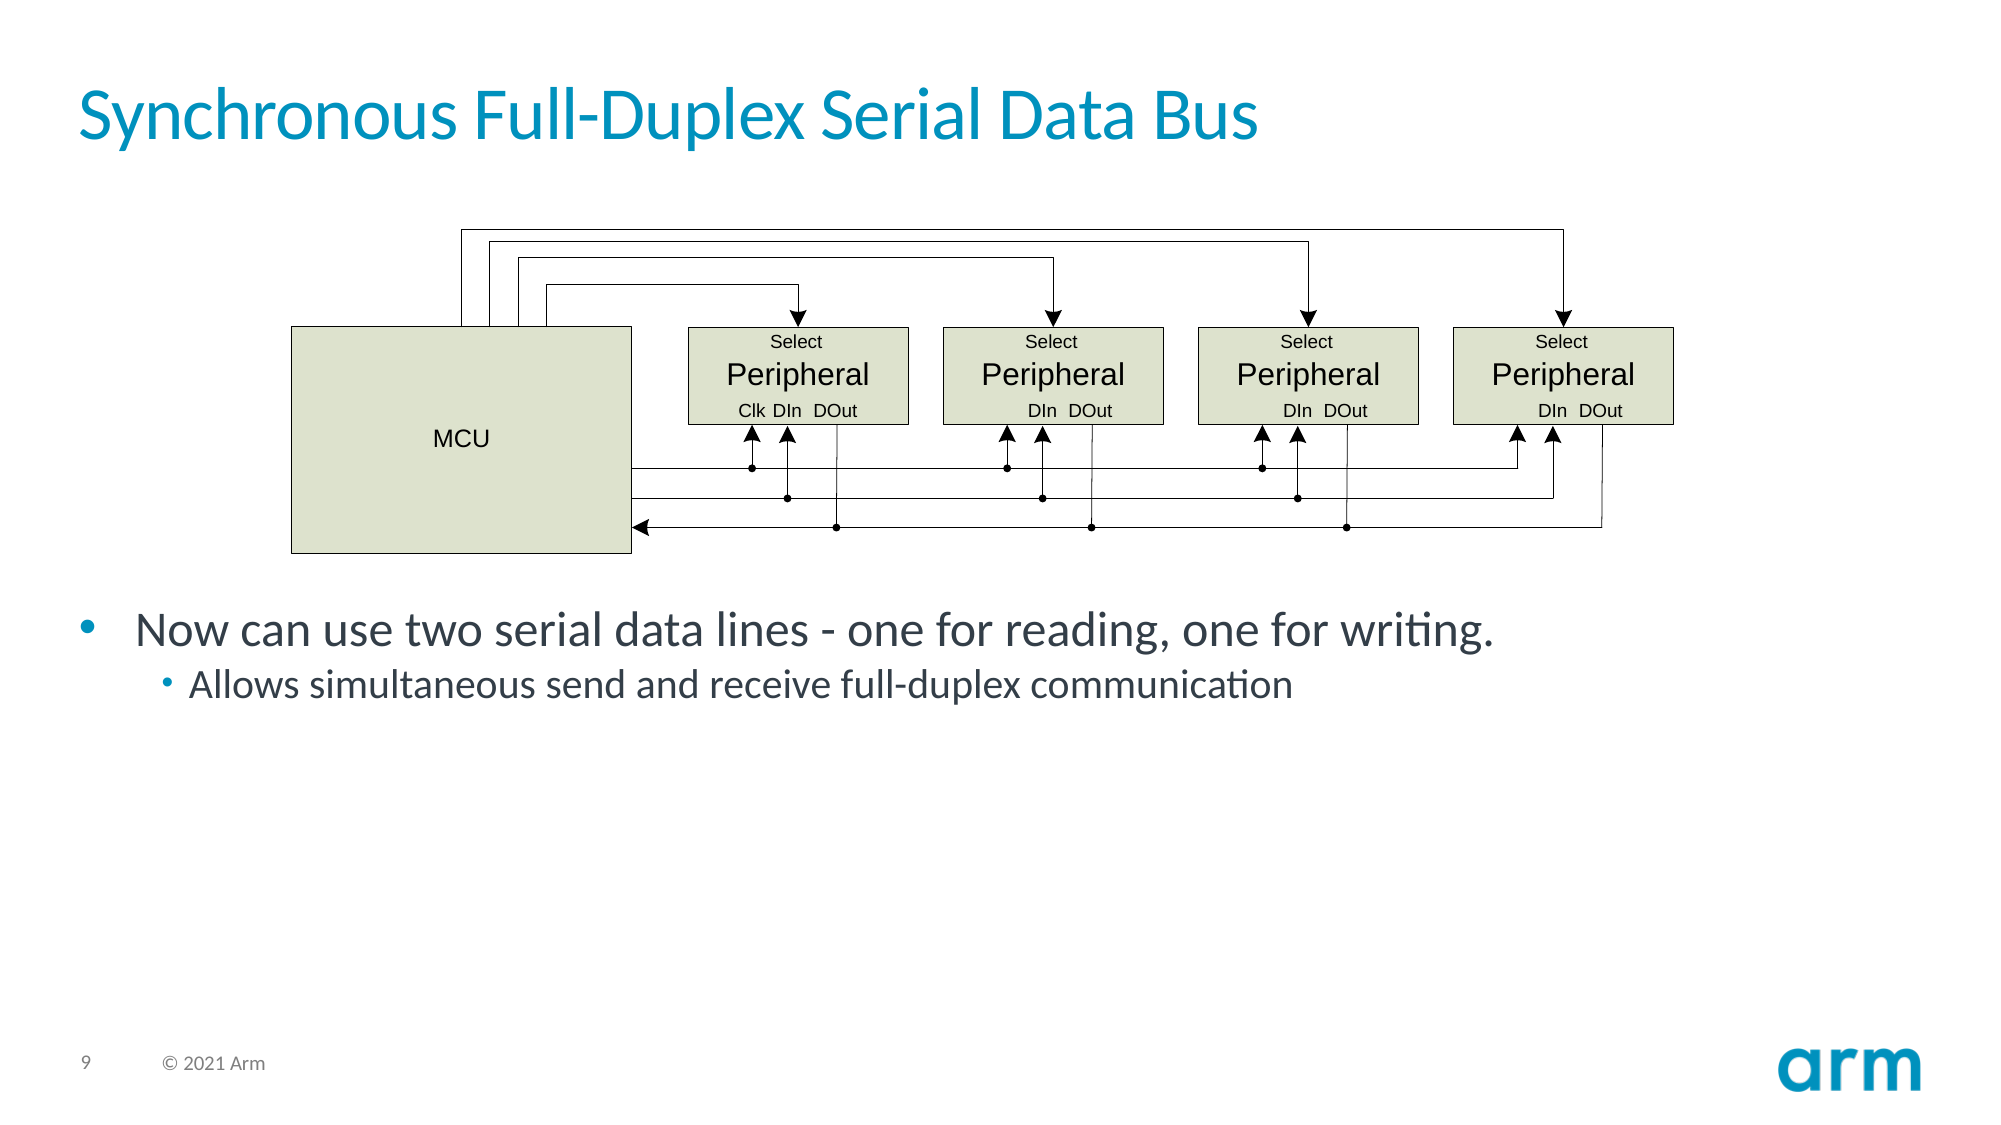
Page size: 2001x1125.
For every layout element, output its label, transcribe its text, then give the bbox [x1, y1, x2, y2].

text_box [287, 224, 1678, 558]
list Now can use two serial data lines - one for reading, one for writing. Allows simultaneous send and receive full-duplex communication [78, 596, 1922, 1004]
title Synchronous Full-Duplex Serial Data Bus [78, 78, 1922, 186]
picture [1777, 1047, 1922, 1093]
